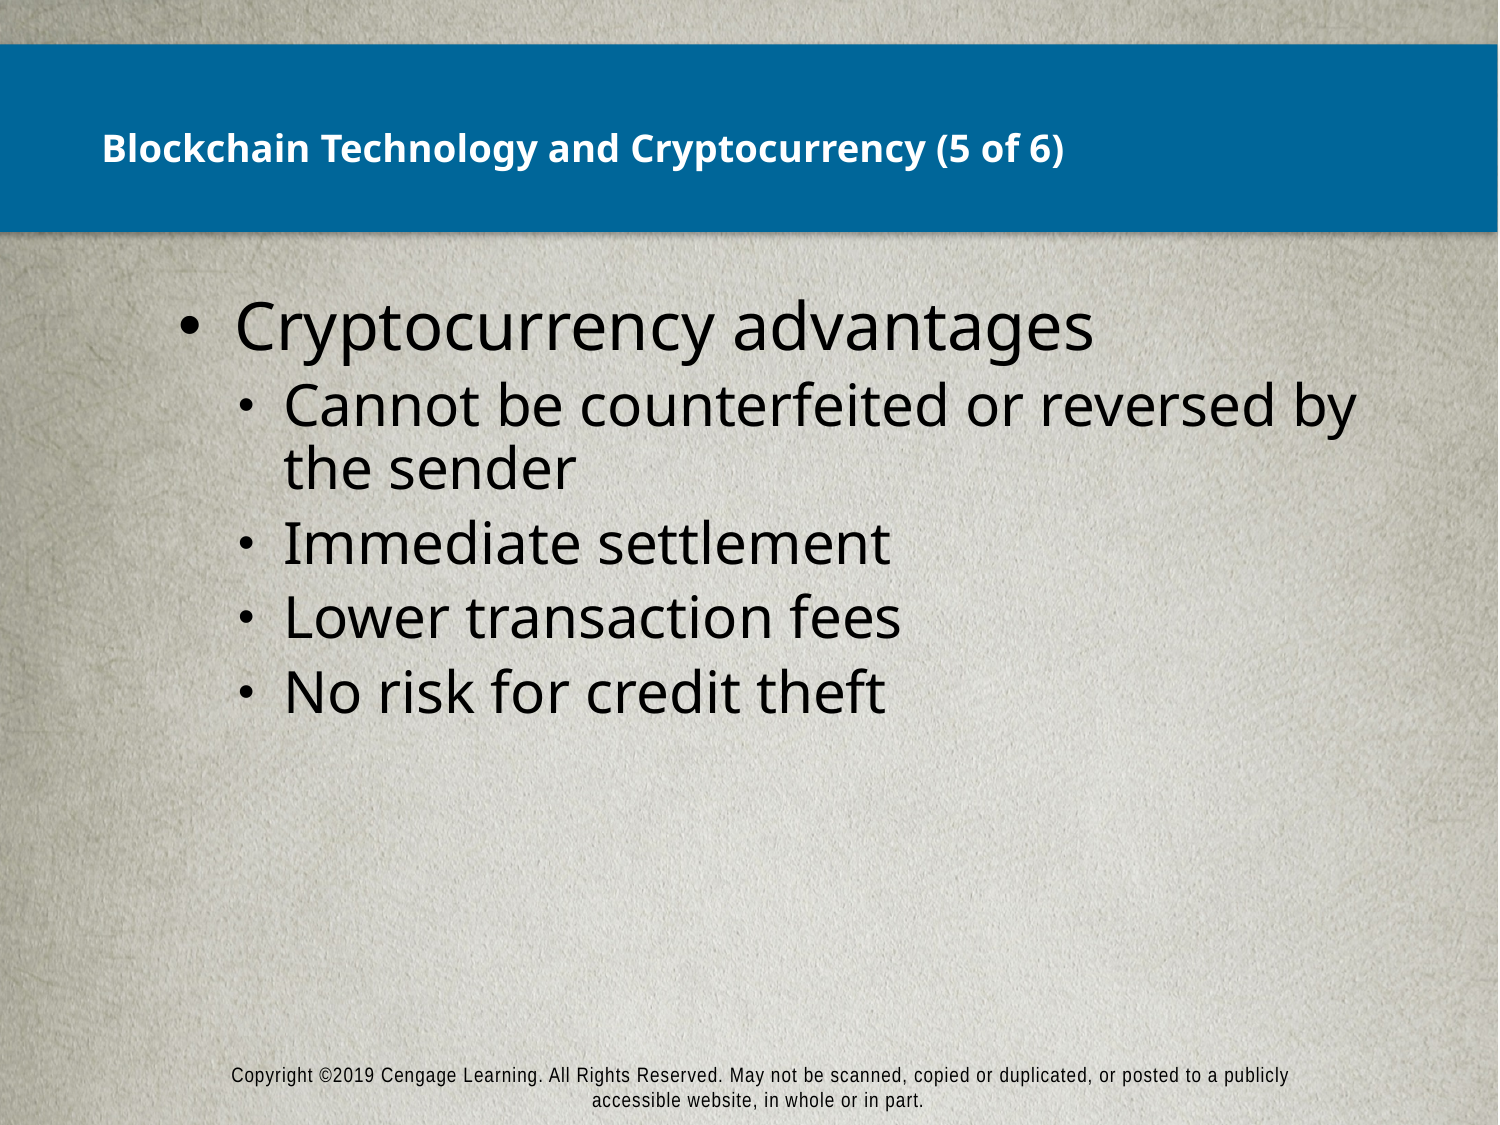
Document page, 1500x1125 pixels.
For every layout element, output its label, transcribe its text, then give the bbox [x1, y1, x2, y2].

picture [0, 0, 1498, 44]
picture [0, 233, 1498, 1123]
title Blockchain Technology and Cryptocurrency (5 of 6) [86, 75, 1437, 220]
list Cryptocurrency advantages Cannot be counterfeited or reversed by the sender Immediate settlement Lower transaction fees No risk for credit theft [163, 285, 1447, 945]
